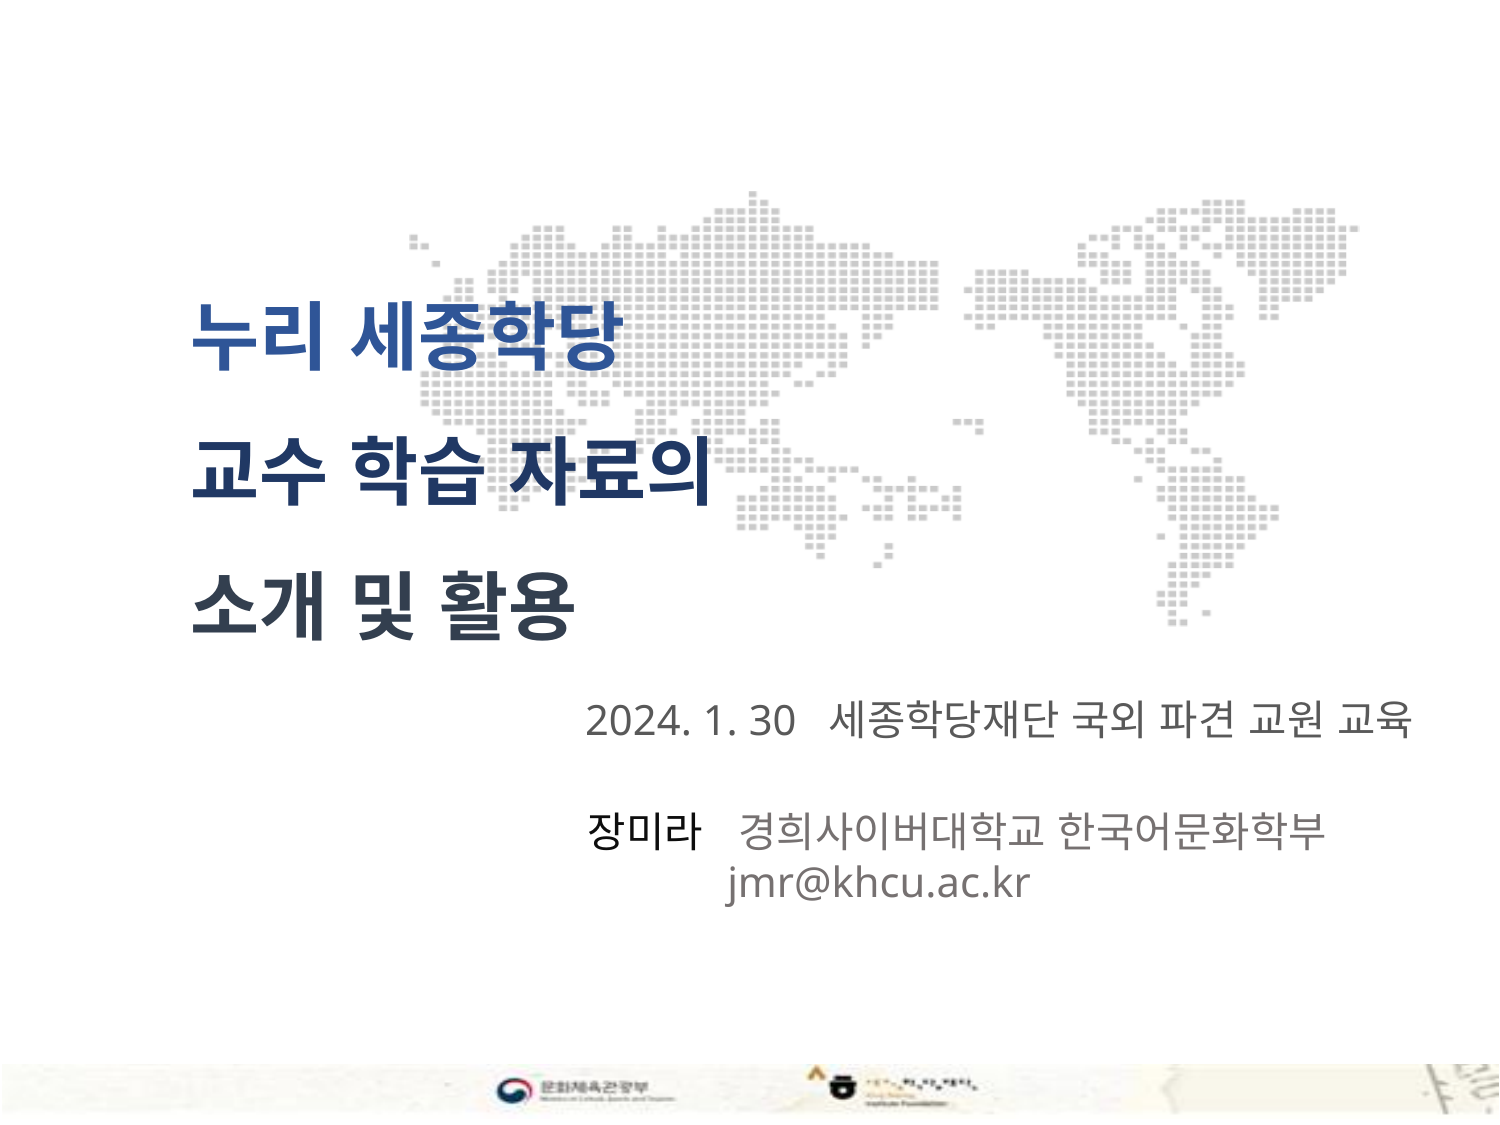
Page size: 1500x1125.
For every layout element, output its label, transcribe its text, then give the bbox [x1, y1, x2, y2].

picture [2, 1064, 1499, 1119]
text_box 누리 세종학당 교수 학습 자료의 소개 및 활용 [176, 236, 1359, 657]
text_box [570, 686, 1438, 915]
picture [409, 191, 1360, 627]
